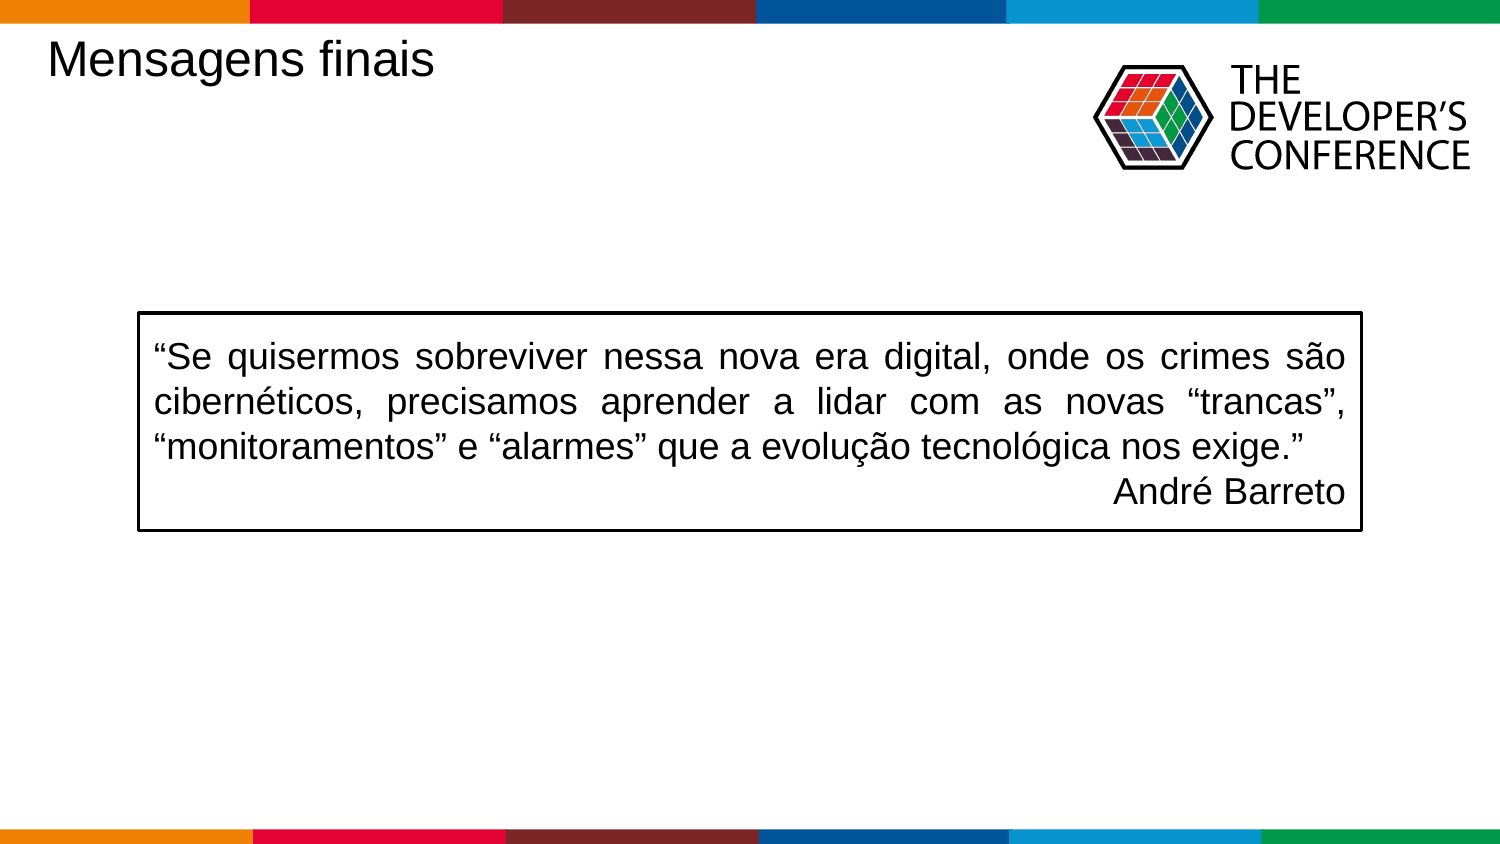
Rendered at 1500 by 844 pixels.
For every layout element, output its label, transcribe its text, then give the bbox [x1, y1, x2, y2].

subtitle “Se quisermos sobreviver nessa nova era digital, onde os crimes são cibernéticos, precisamos aprender a lidar com as novas “trancas”, “monitoramentos” e “alarmes” que a evolução tecnológica nos exige.” André Barreto [138, 313, 1362, 531]
picture [1075, 47, 1486, 186]
title Mensagens finais [32, 11, 1430, 110]
